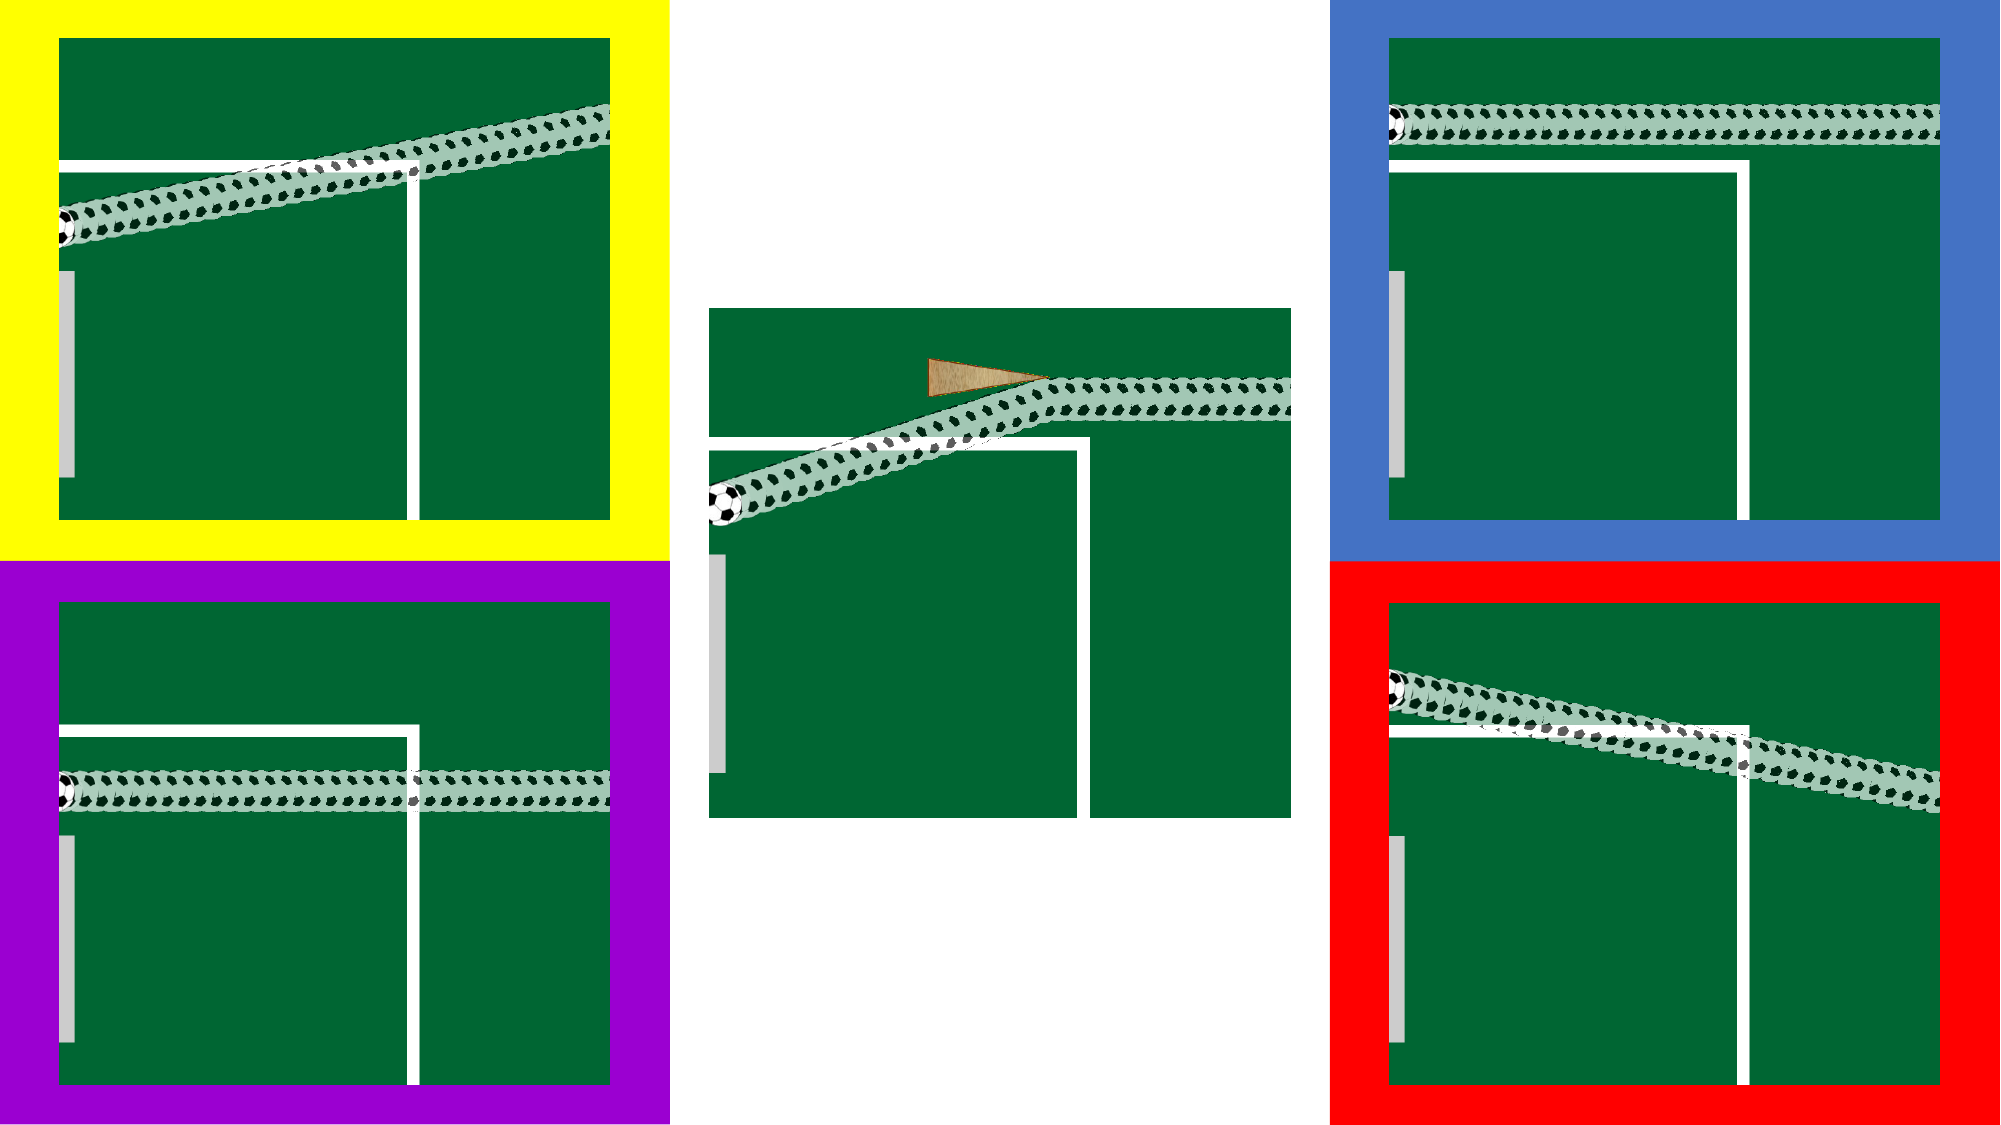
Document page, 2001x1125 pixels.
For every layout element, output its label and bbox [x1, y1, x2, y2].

picture [59, 38, 610, 520]
picture [709, 308, 1291, 818]
text_box [1329, 561, 2000, 1125]
picture [59, 602, 610, 1085]
text_box [1330, 0, 2000, 561]
picture [1389, 603, 1940, 1085]
text_box [0, 0, 670, 560]
text_box [0, 560, 670, 1125]
picture [1389, 38, 1940, 520]
